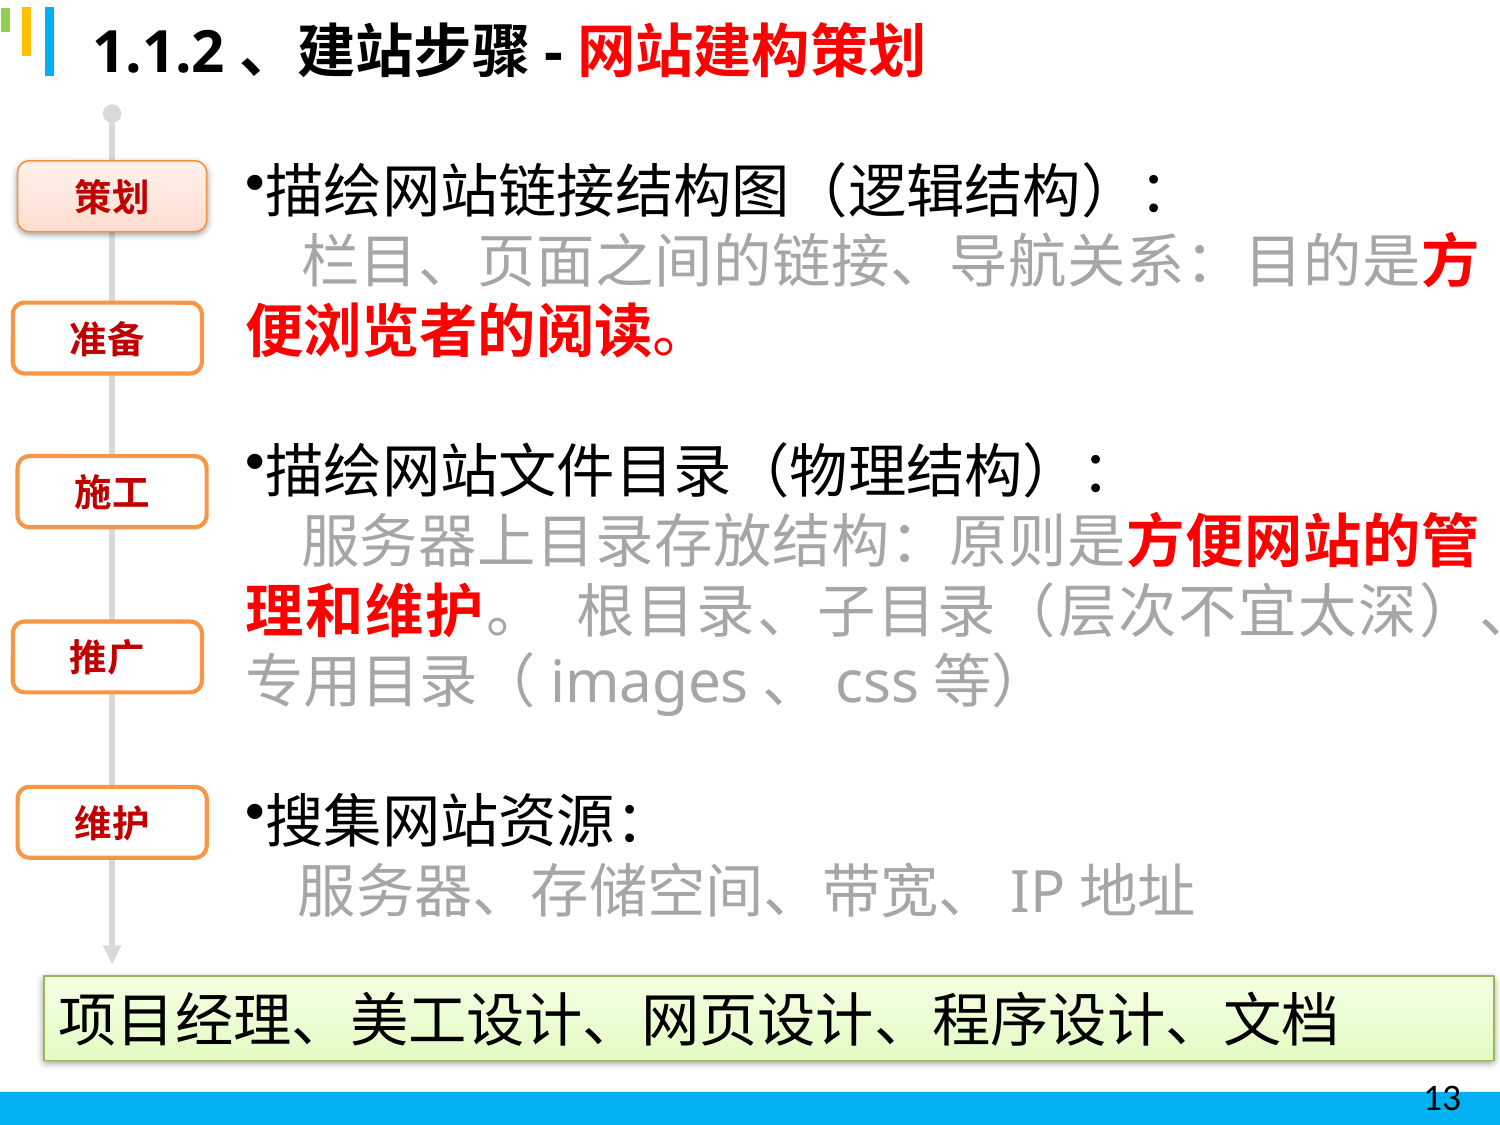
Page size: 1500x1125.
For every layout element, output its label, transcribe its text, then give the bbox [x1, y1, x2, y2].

text_box 1.1.2、建站步骤-网站建构策划 [77, 7, 1034, 162]
text_box 推广 [117, 619, 205, 695]
slide_number 13 [1408, 1065, 1500, 1125]
text_box 推广 [10, 619, 107, 695]
text_box 策划 [117, 160, 208, 233]
text_box 施工 [117, 454, 209, 530]
text_box 准备 [117, 300, 205, 376]
text_box 施工 [15, 453, 107, 530]
text_box 项目经理、美工设计、网页设计、程序设计、文档 [43, 975, 1495, 1061]
text_box 策划 [16, 160, 107, 233]
text_box 准备 [10, 300, 107, 376]
text_box 描绘网站链接结构图（逻辑结构）： 栏目、页面之间的链接、导航关系：目的是方便浏览者的阅读。 描绘网站文件目录（物理结构）： 服务器上目录存放结构：原则是方便网站的管理和维护。 根目录、子目录（层次不宜太深）、专用目录（images、css等） 搜集网站资源： 服务器、存储空间、带宽、IP地址 [230, 101, 1495, 932]
text_box 维护 [15, 784, 107, 860]
text_box 维护 [117, 784, 209, 860]
